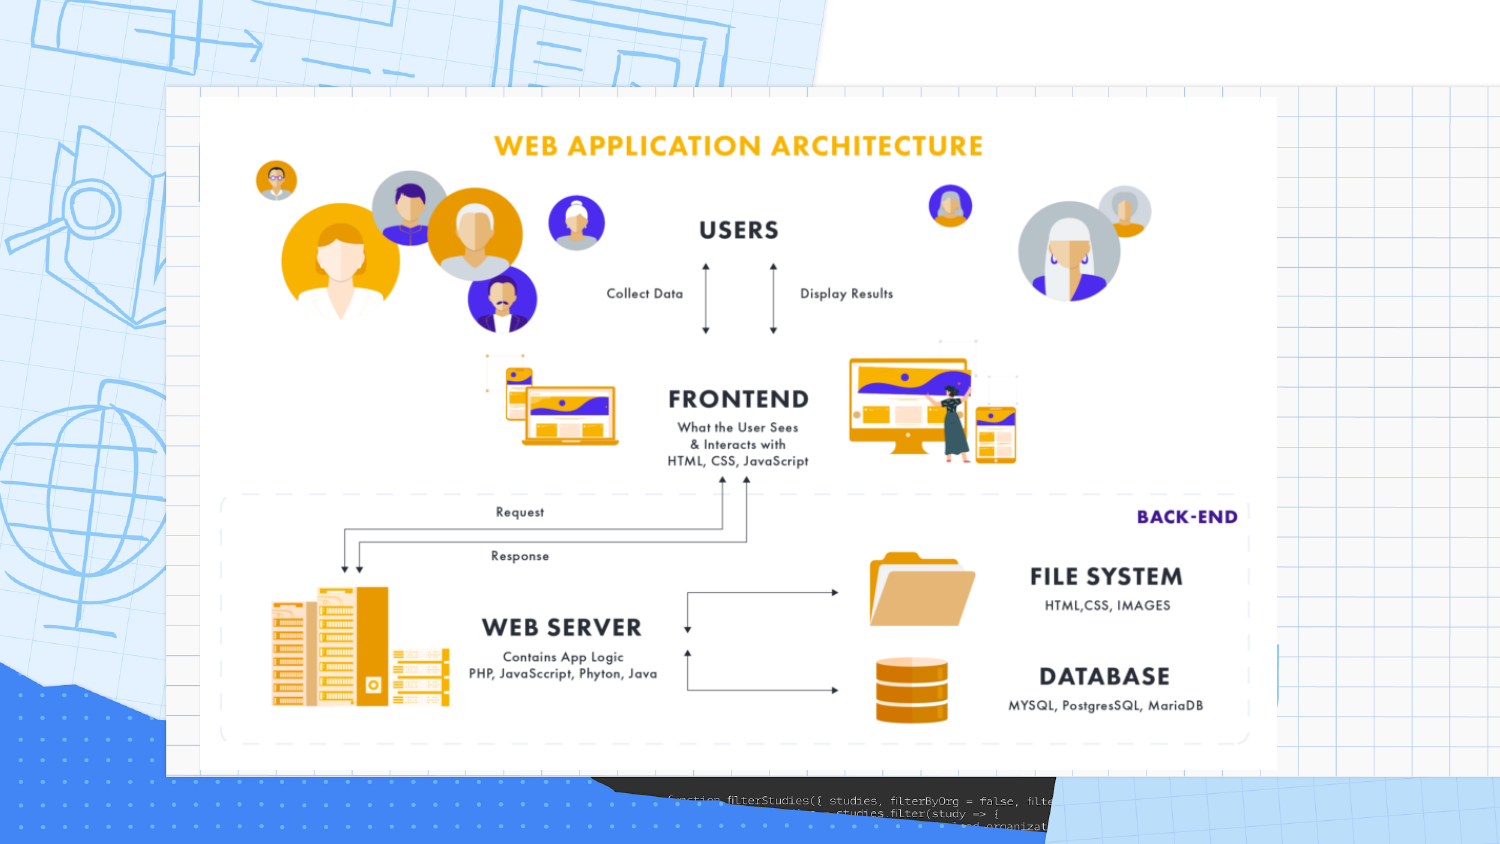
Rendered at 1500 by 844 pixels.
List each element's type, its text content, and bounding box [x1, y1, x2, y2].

picture [0, 0, 1500, 844]
subtitle Larry David [299, 778, 1214, 844]
